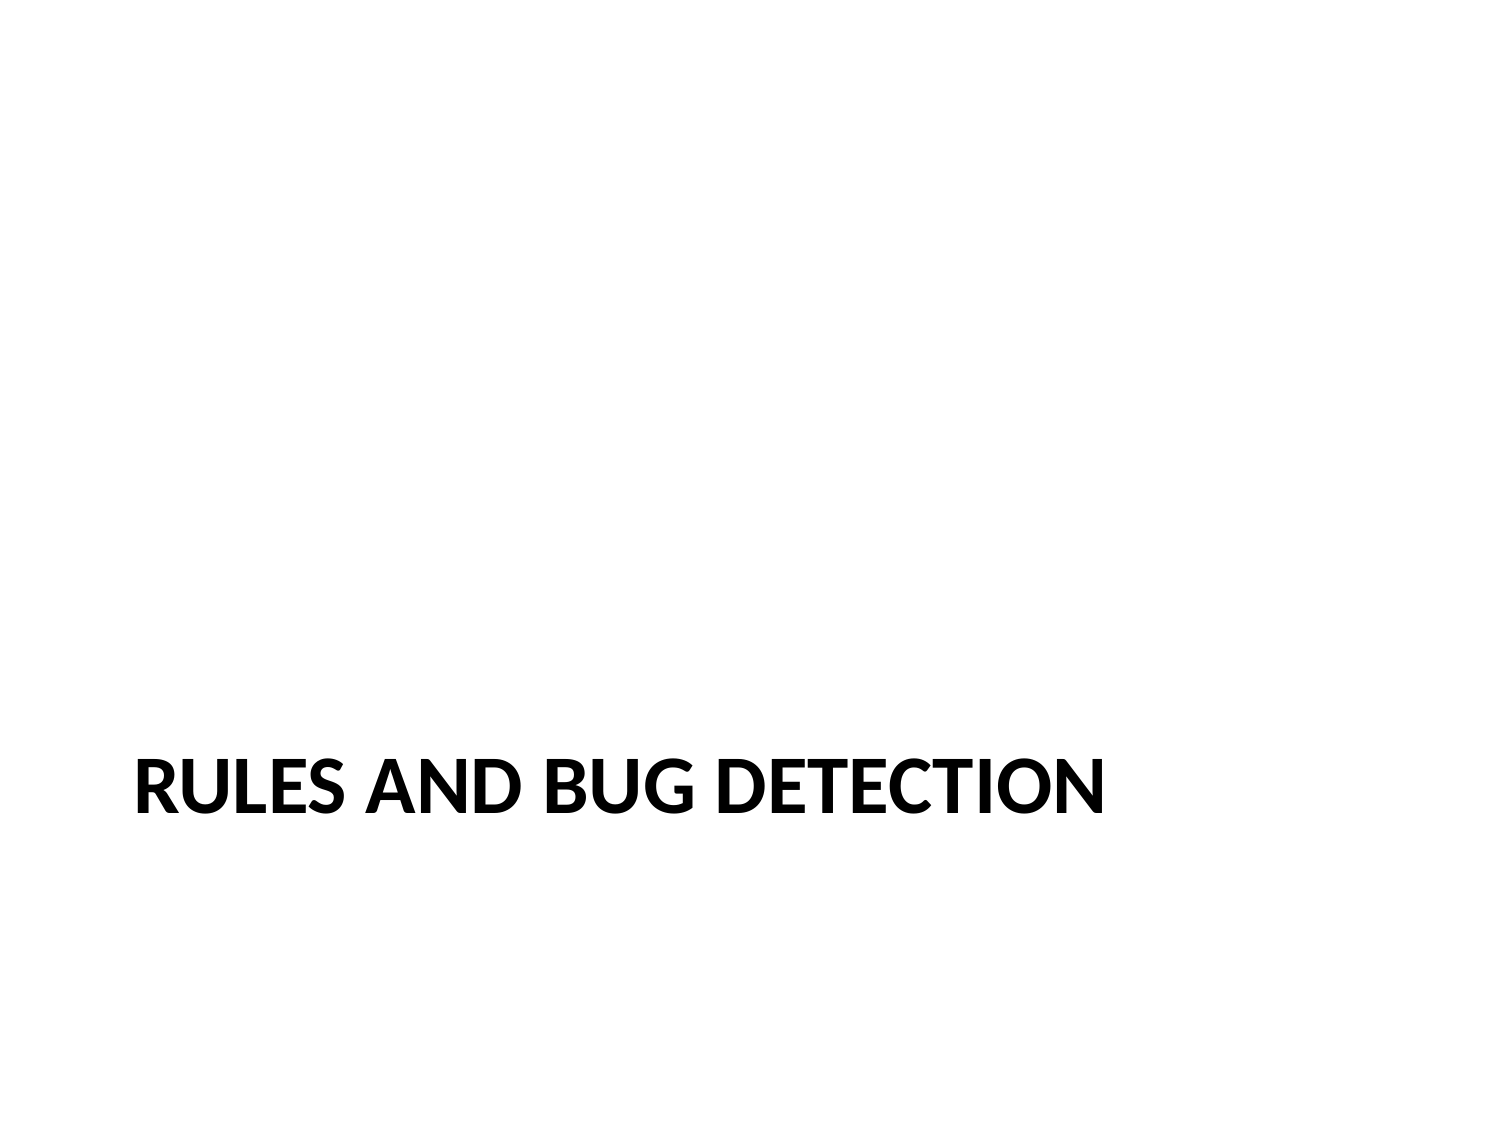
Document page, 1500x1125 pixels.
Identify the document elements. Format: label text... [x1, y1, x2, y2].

title RULES and BUG Detection [118, 722, 1394, 947]
